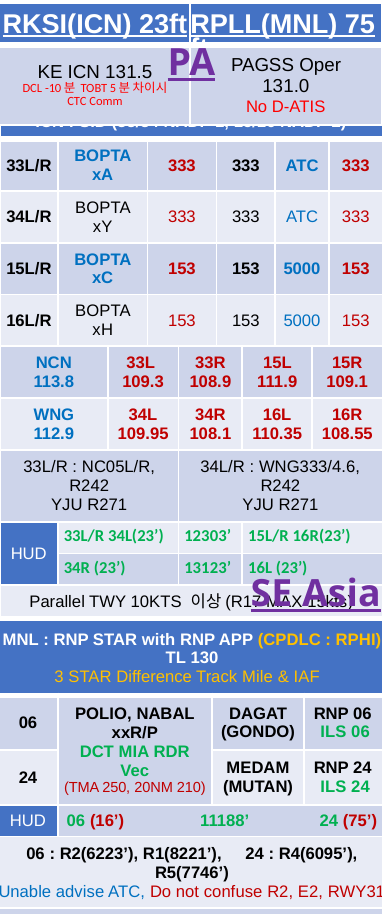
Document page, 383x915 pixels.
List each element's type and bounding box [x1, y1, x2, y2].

table_cell [191, 48, 381, 124]
table_cell [305, 698, 382, 749]
table_cell [213, 751, 303, 804]
table_cell [148, 244, 216, 294]
table_cell [1, 142, 57, 190]
table_cell [1, 586, 241, 616]
table_cell [59, 698, 211, 804]
table_cell [0, 48, 189, 124]
table_cell [330, 192, 382, 242]
table_cell [148, 142, 216, 190]
table_cell [276, 142, 328, 190]
table_cell [179, 347, 241, 397]
table_cell [148, 295, 216, 345]
table_cell [59, 523, 178, 553]
table_cell [217, 192, 274, 242]
table_cell [0, 806, 57, 836]
table_cell [217, 244, 274, 294]
table_cell [0, 909, 382, 914]
table_cell [0, 698, 57, 749]
table_header [0, 4, 189, 42]
table_cell [59, 806, 382, 836]
table_cell [213, 698, 303, 749]
table_header [0, 621, 382, 693]
table_cell [1, 523, 57, 584]
table_cell [59, 192, 147, 242]
table_cell [1, 192, 57, 242]
table_cell [330, 244, 382, 294]
table_cell [59, 142, 147, 190]
table_cell [0, 751, 57, 804]
table_cell [59, 244, 147, 294]
table_cell [1, 347, 107, 397]
table_cell [243, 523, 382, 553]
table_cell [1, 244, 57, 294]
table_cell [276, 295, 328, 345]
table_cell [179, 554, 241, 584]
table_cell [276, 244, 328, 294]
table_cell [1, 399, 107, 449]
table_cell [148, 192, 216, 242]
table_cell [109, 399, 178, 449]
table_cell [305, 751, 382, 804]
table_cell [0, 837, 382, 907]
table_cell [243, 347, 311, 397]
table_cell [179, 399, 241, 449]
table_cell [217, 142, 274, 190]
table_cell [243, 399, 311, 449]
table_cell [313, 399, 382, 449]
table_cell [313, 347, 382, 397]
table_header [191, 4, 381, 42]
table_header [1, 126, 382, 136]
table_cell [59, 554, 178, 584]
table_cell [59, 295, 147, 345]
table_cell [276, 192, 328, 242]
table_cell [243, 554, 382, 568]
table_cell [109, 347, 178, 397]
table_cell [217, 295, 274, 345]
text_box [241, 568, 382, 620]
table_cell [330, 295, 382, 345]
table_cell [1, 451, 178, 521]
table_cell [330, 142, 382, 190]
table_cell [179, 523, 241, 553]
table_cell [179, 451, 382, 521]
text_box [138, 37, 245, 89]
table_cell [1, 295, 57, 345]
